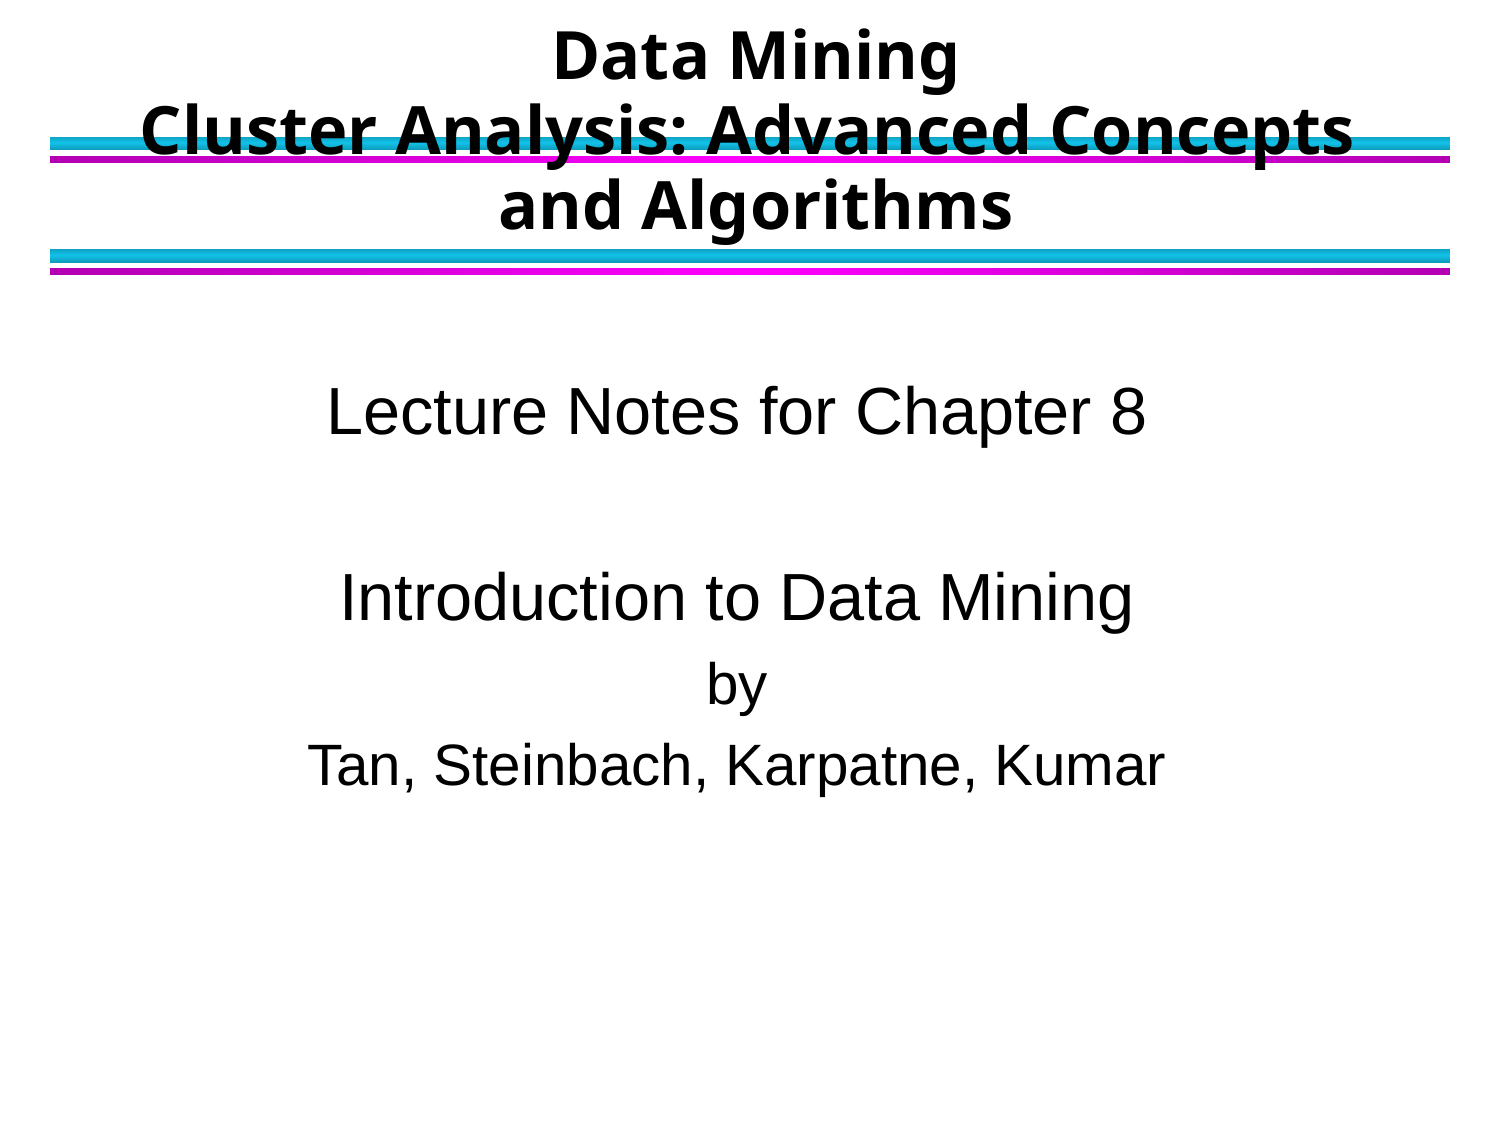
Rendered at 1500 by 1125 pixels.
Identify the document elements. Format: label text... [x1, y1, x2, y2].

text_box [49, 249, 1451, 276]
text_box Lecture Notes for Chapter 8 Introduction to Data Mining by Tan, Steinbach, Karpatne, Kumar [62, 360, 1413, 982]
title Data Mining Cluster Analysis: Advanced Concepts and Algorithms [37, 0, 1475, 250]
